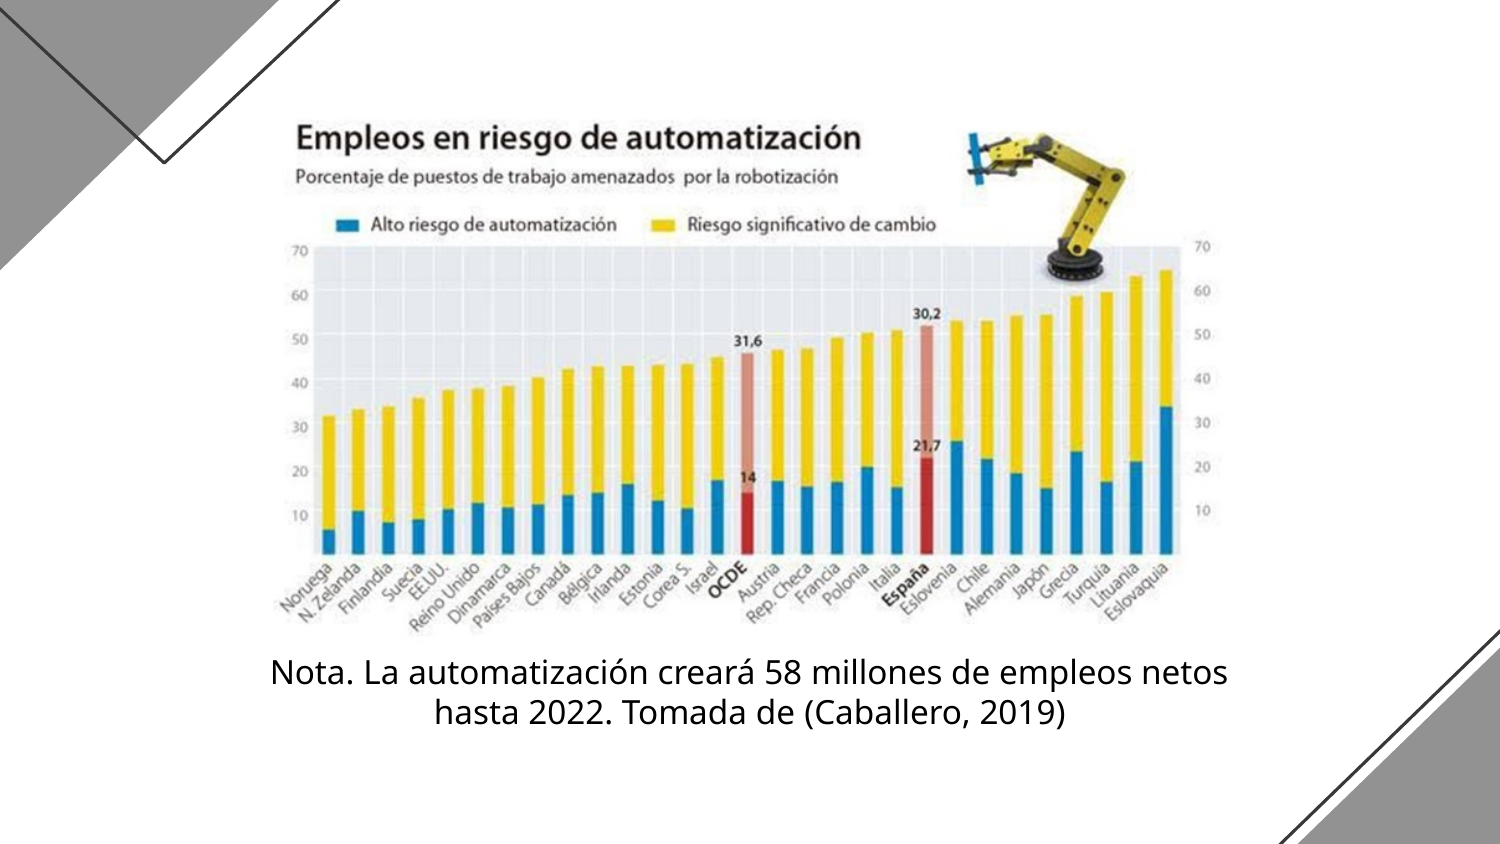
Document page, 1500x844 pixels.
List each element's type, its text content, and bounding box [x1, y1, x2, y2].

picture [273, 107, 1227, 645]
text_box Nota. La automatización creará 58 millones de empleos netos hasta 2022. Tomada de (Caballero, 2019) [248, 644, 1252, 739]
